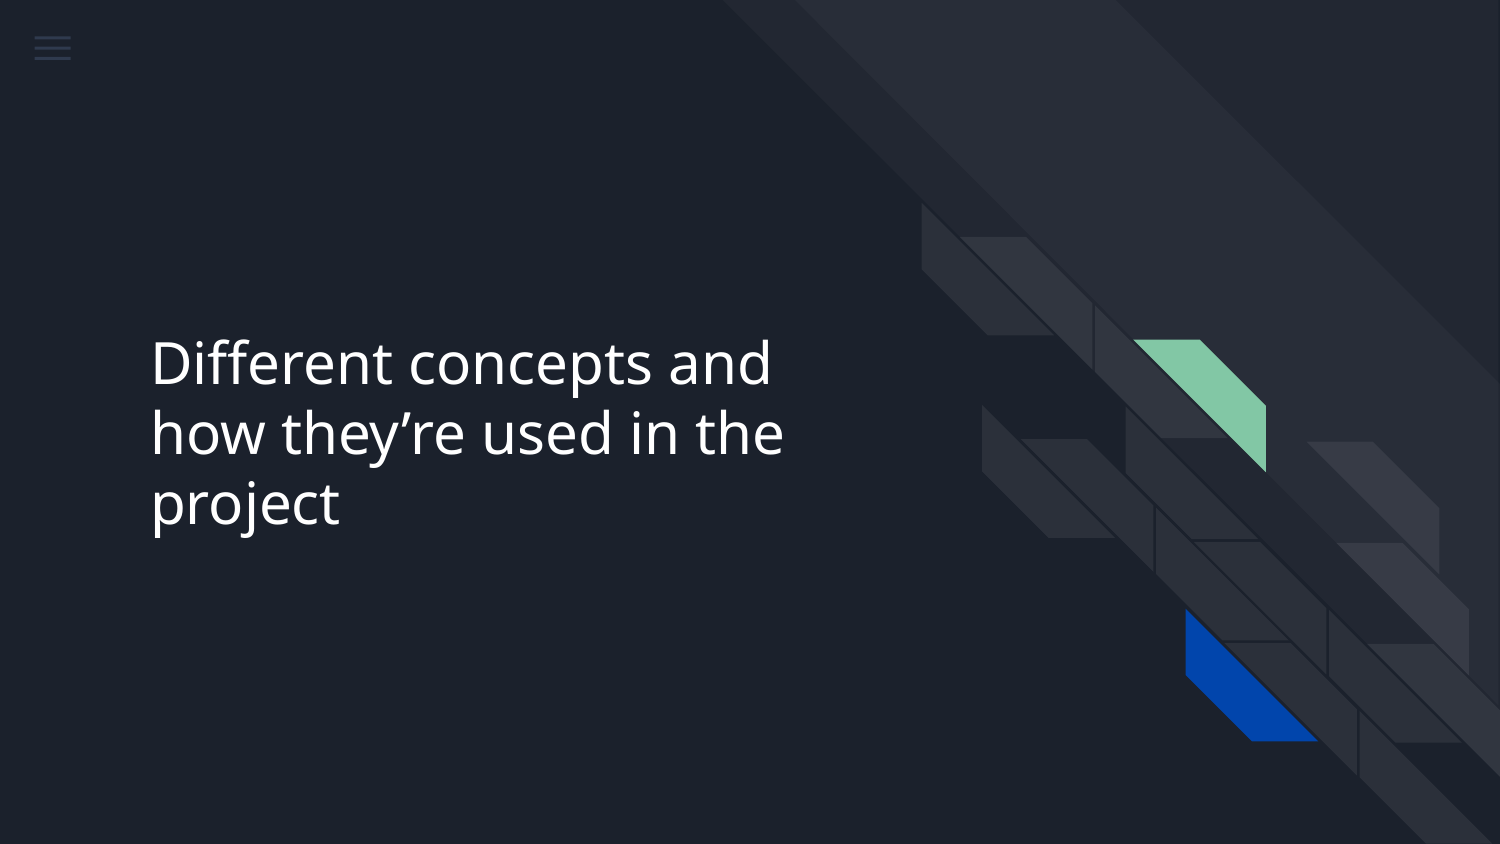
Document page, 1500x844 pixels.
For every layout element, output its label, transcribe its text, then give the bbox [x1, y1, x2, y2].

title Different concepts and how they’re used in the project [135, 336, 888, 526]
